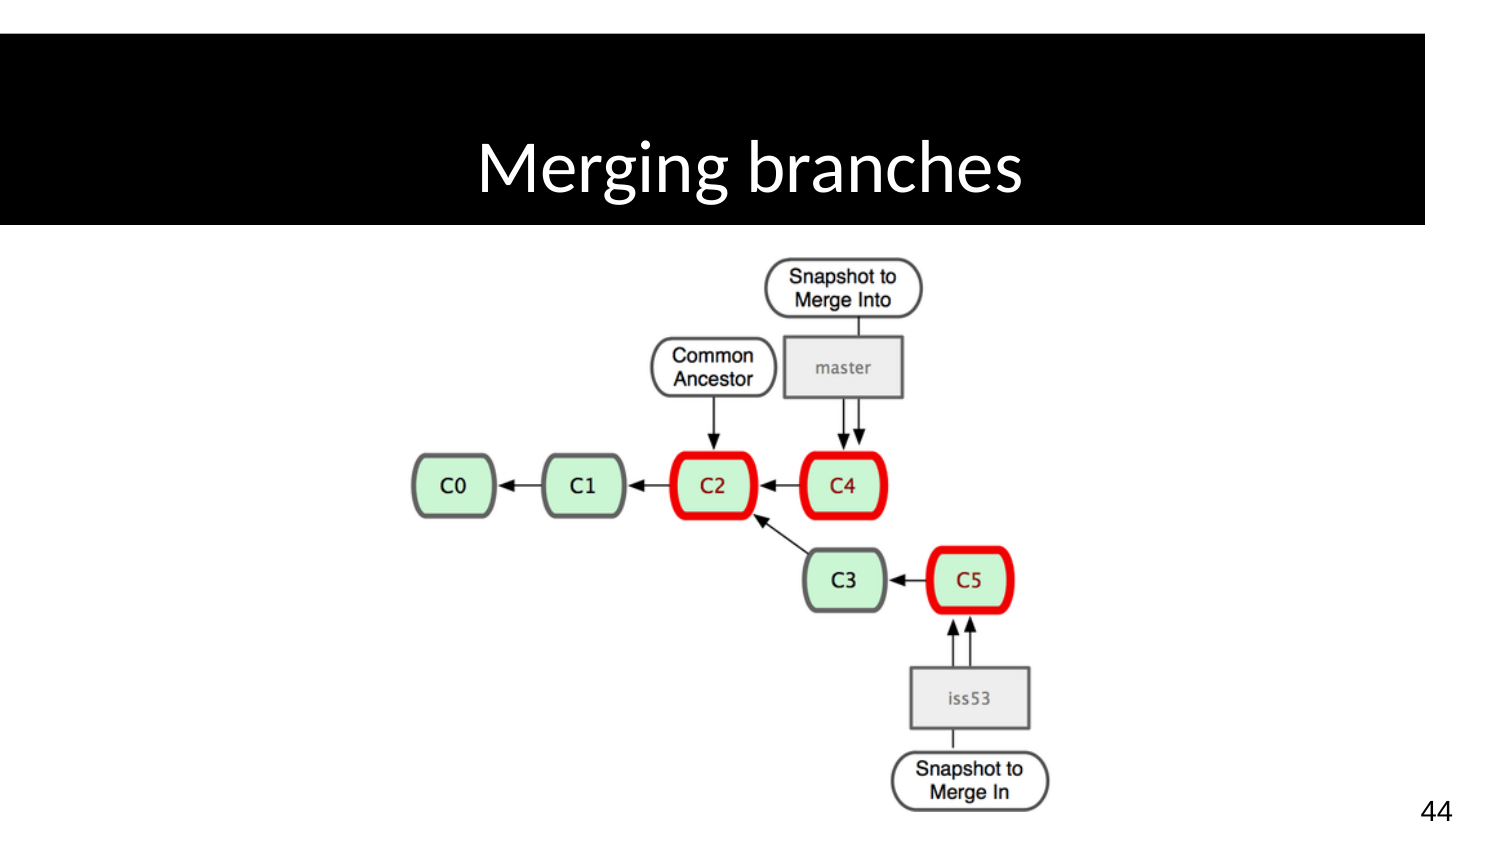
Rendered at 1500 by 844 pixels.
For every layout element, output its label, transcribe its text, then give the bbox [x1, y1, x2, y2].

picture [407, 256, 1052, 812]
title Merging branches [75, 33, 1425, 223]
